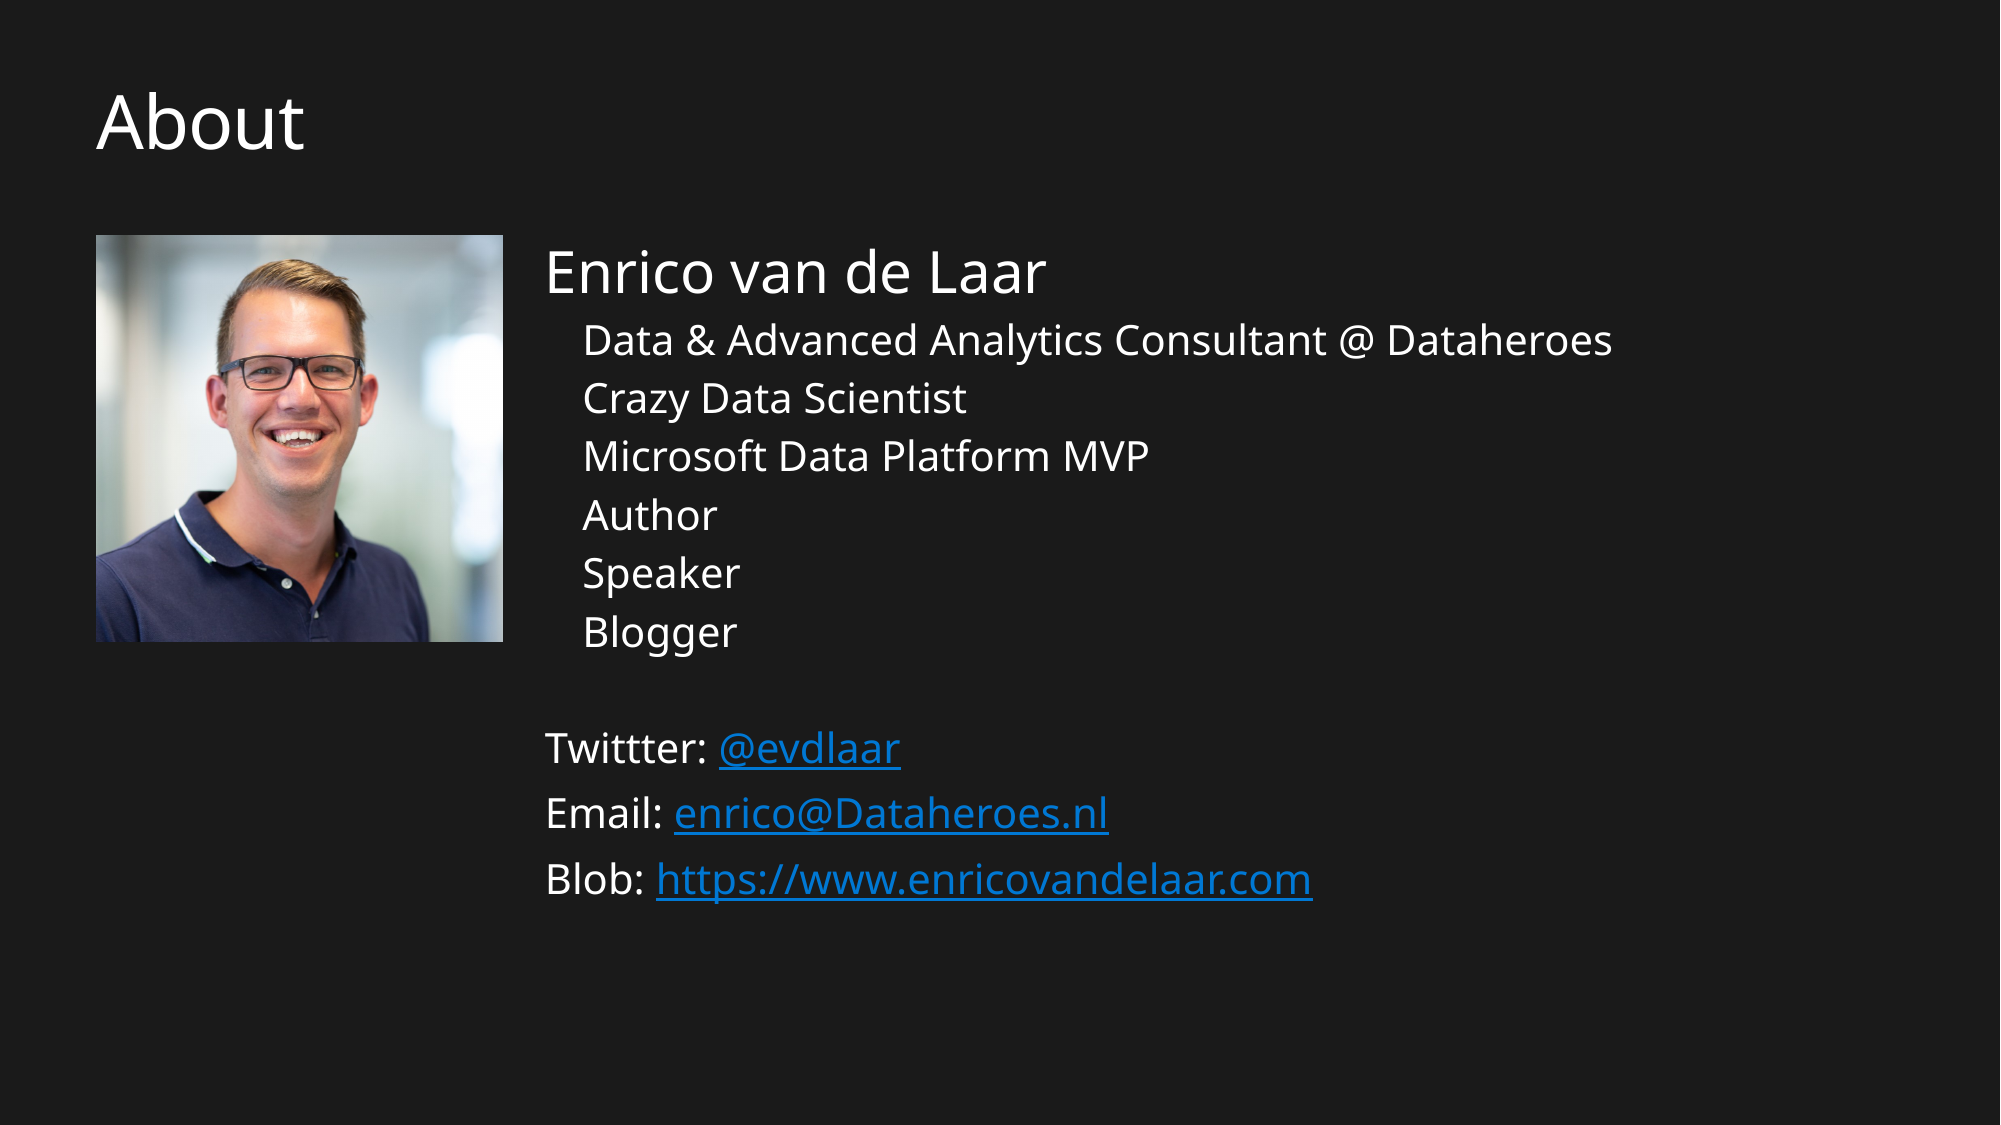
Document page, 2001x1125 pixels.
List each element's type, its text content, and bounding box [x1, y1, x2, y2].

title About [96, 75, 1904, 166]
picture [96, 234, 503, 642]
list Enrico van de Laar Data & Advanced Analytics Consultant @ Dataheroes Crazy Data Scientist Microsoft Data Platform MVP Author Speaker Blogger Twittter: @evdlaar Email: enrico@Dataheroes.nl Blob: https://www.enricovandelaar.com [544, 235, 1697, 912]
